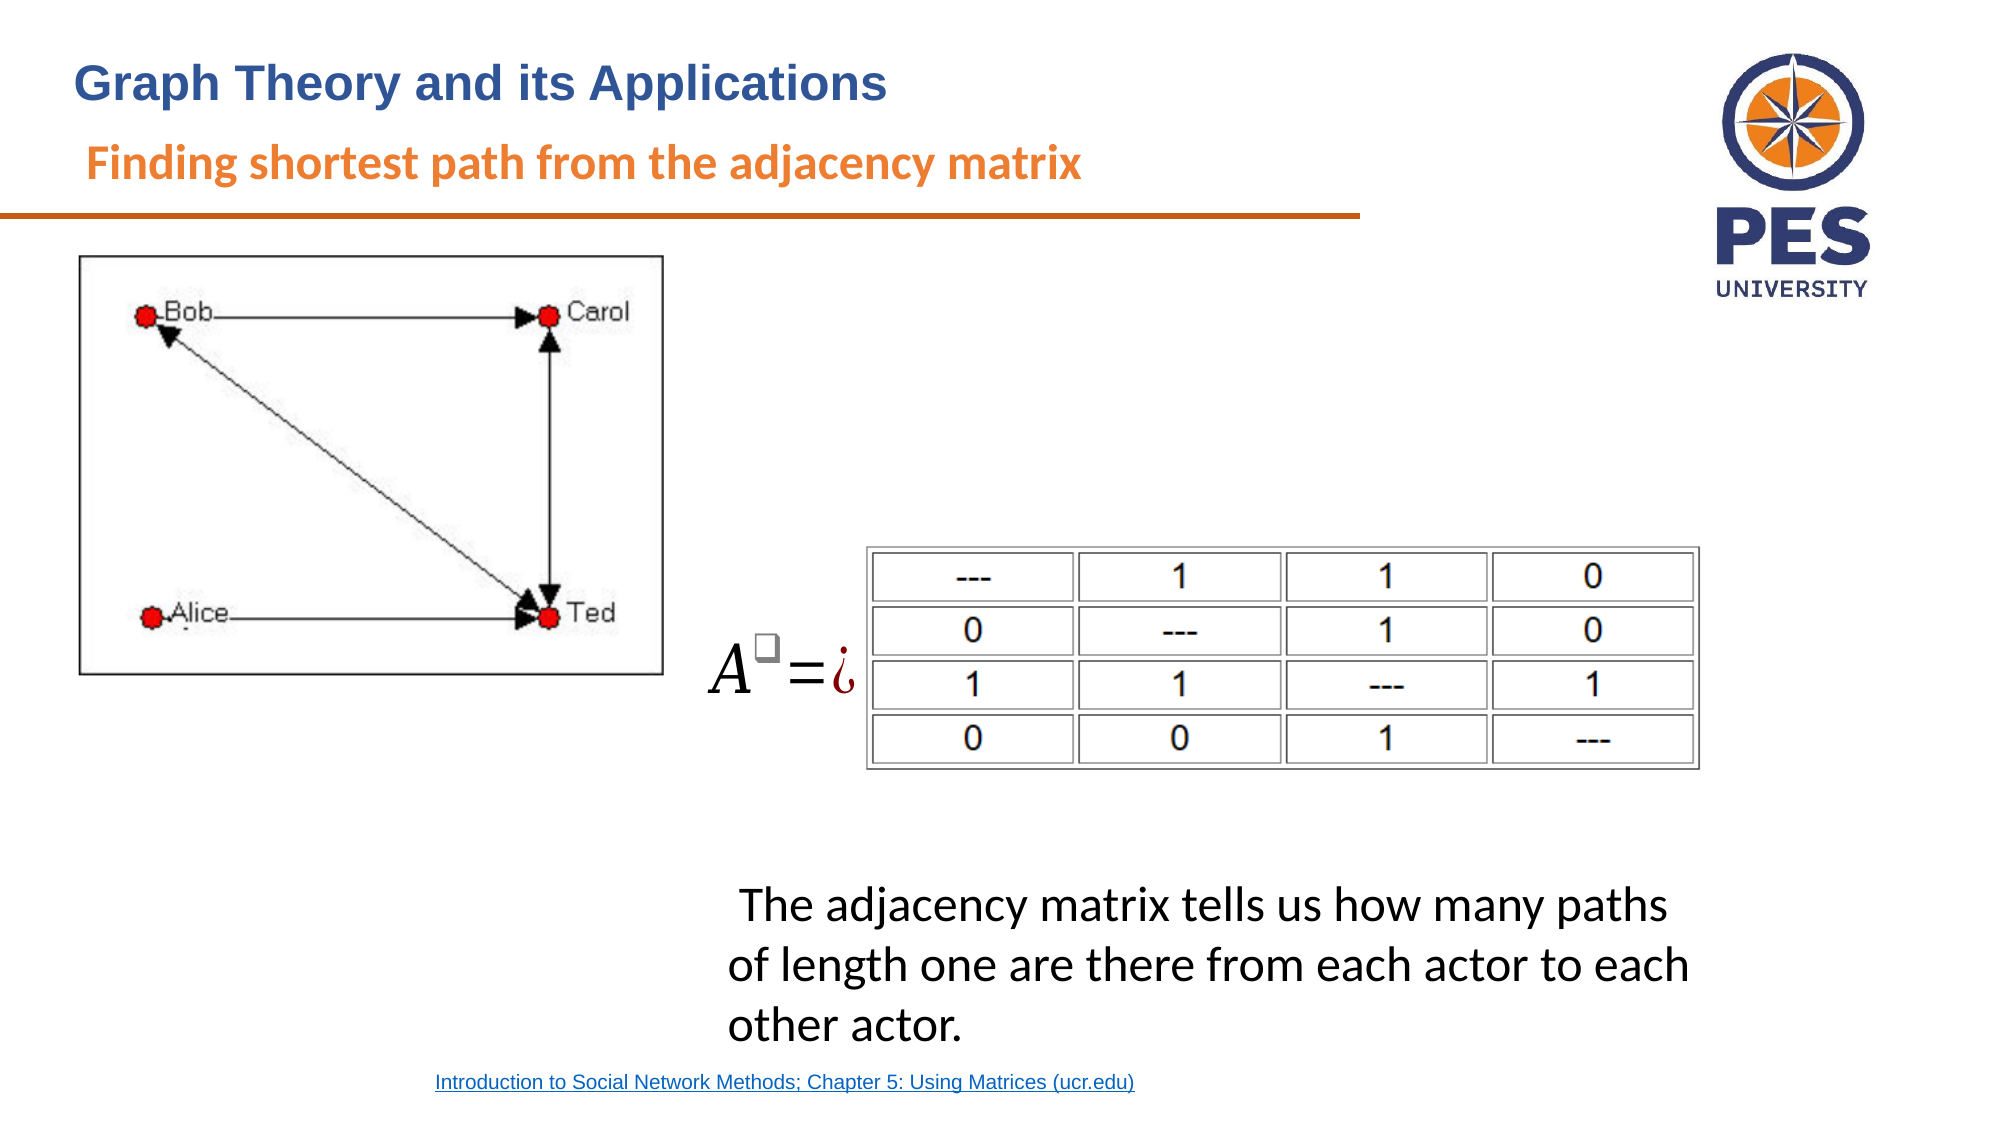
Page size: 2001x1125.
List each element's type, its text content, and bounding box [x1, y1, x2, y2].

picture [852, 521, 1724, 782]
picture [70, 233, 689, 694]
text_box Finding shortest path from the adjacency matrix [71, 122, 1384, 198]
text_box The adjacency matrix tells us how many paths of length one are there from each actor to each other actor. [712, 864, 1714, 1059]
text_box Introduction to Social Network Methods; Chapter 5: Using Matrices (ucr.edu) [420, 1061, 1422, 1102]
text_box Graph Theory and its Applications [58, 42, 1289, 118]
text_box [1713, 47, 1876, 305]
